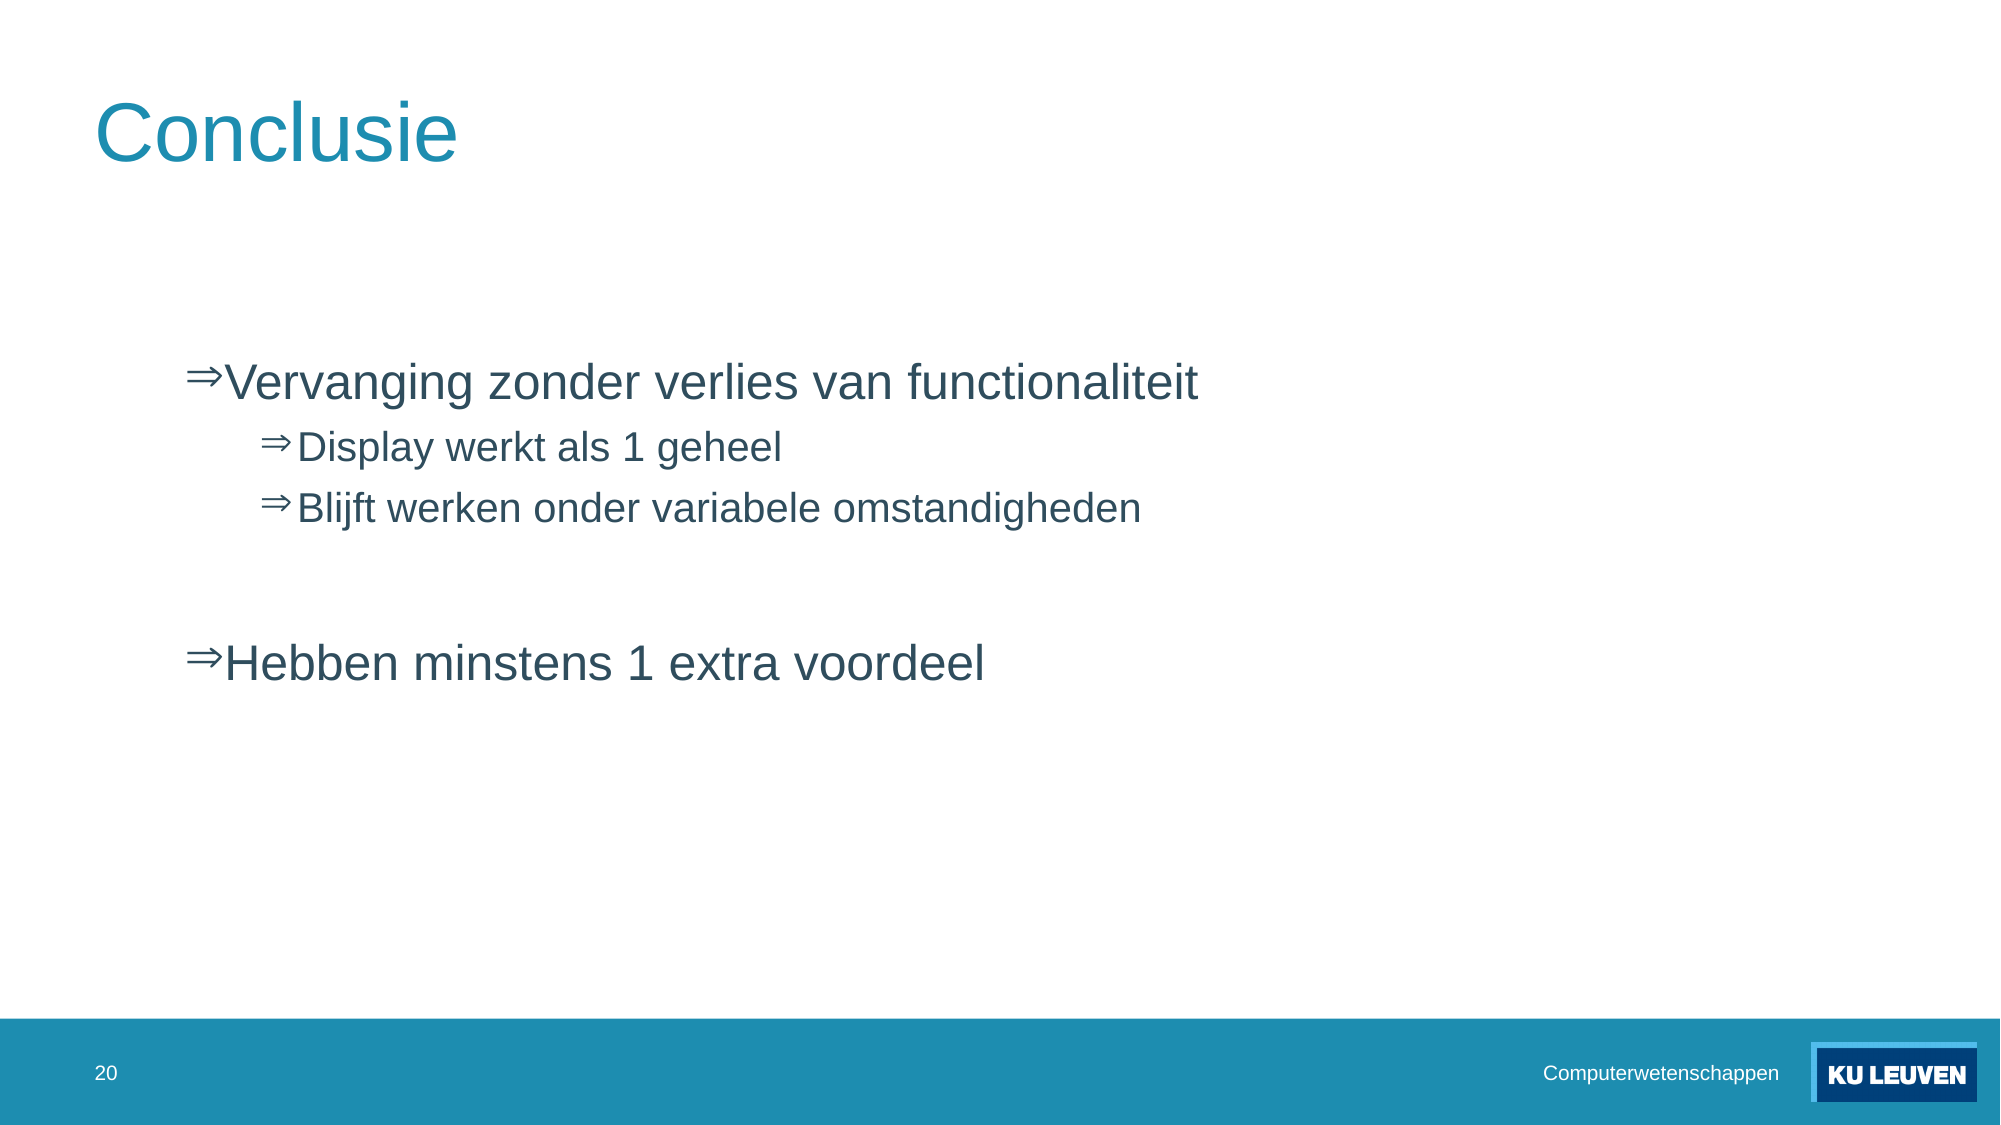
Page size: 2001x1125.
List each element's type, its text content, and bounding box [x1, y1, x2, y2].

title Conclusie [94, 33, 1906, 223]
list Vervanging zonder verlies van functionaliteit Display werkt als 1 geheel Blijft werken onder variabele omstandigheden Hebben minstens 1 extra voordeel [94, 271, 1906, 1004]
slide_number 20 [94, 1018, 201, 1125]
picture [1811, 1042, 1977, 1102]
footer Computerwetenschappen [989, 1018, 1809, 1125]
